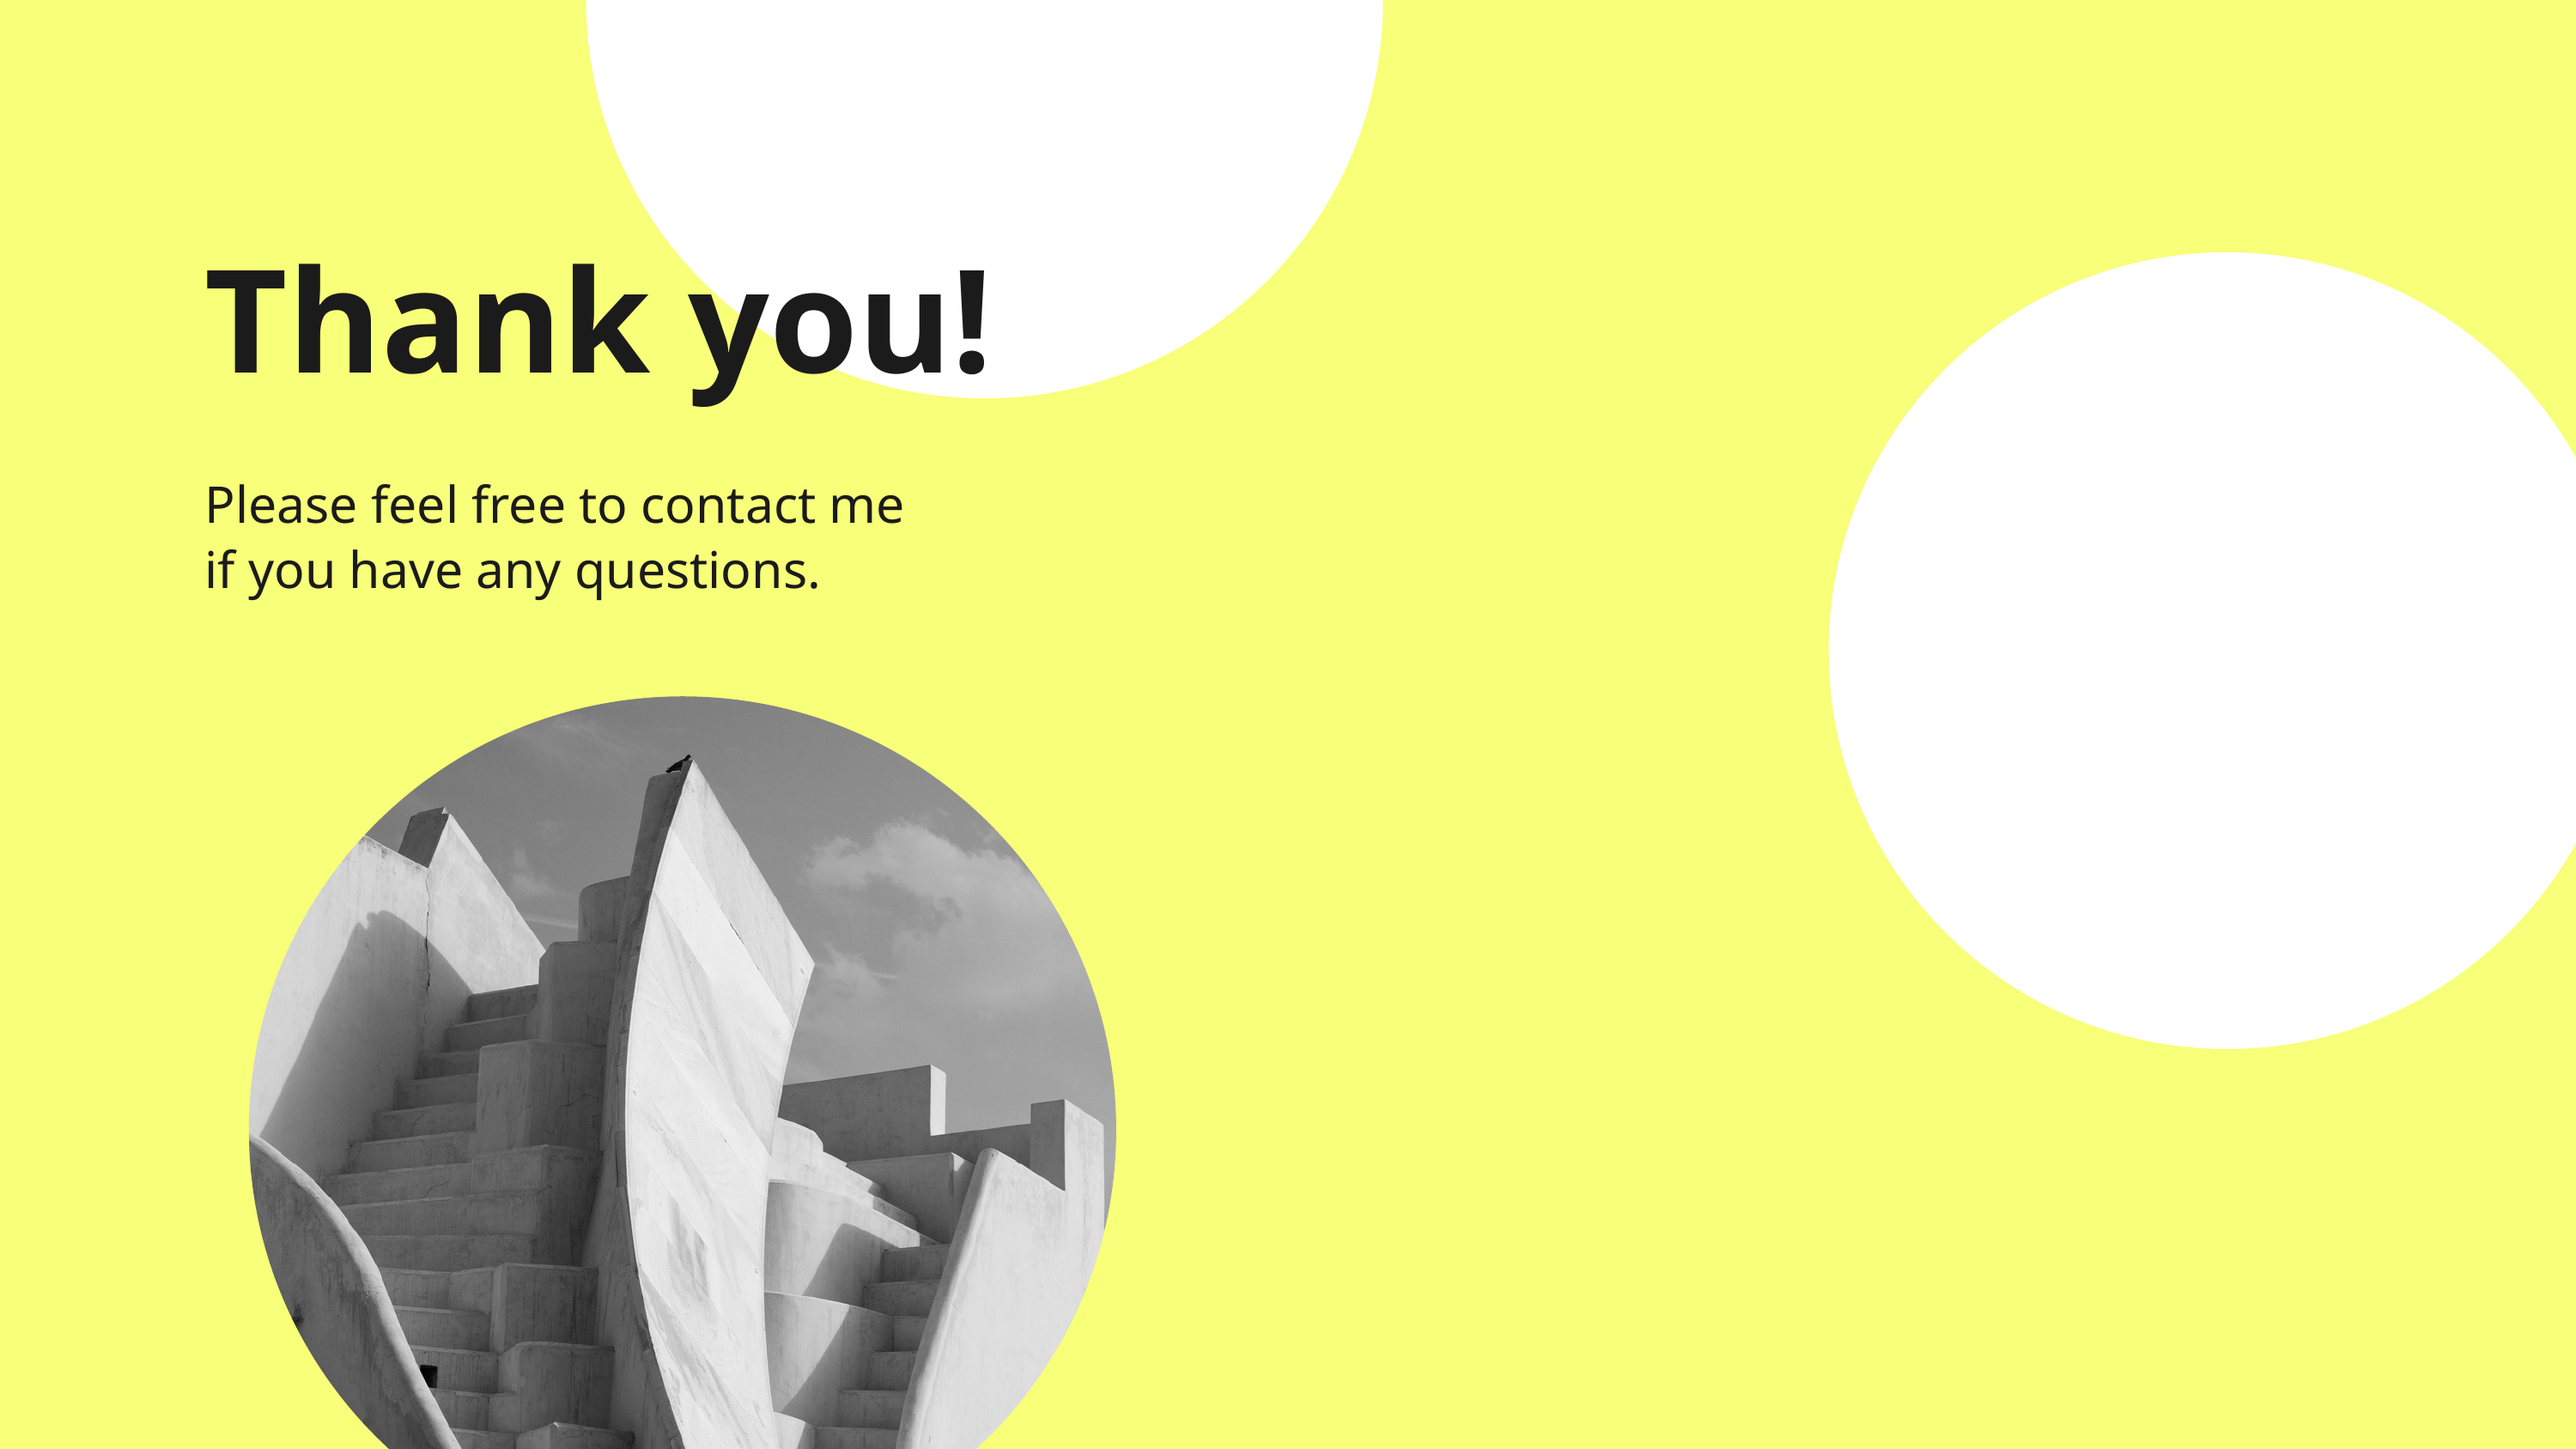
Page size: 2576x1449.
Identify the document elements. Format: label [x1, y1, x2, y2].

text_box [1828, 252, 2576, 1050]
text_box [248, 695, 1117, 1449]
text_box [586, 0, 1383, 399]
text_box [204, 230, 1161, 652]
